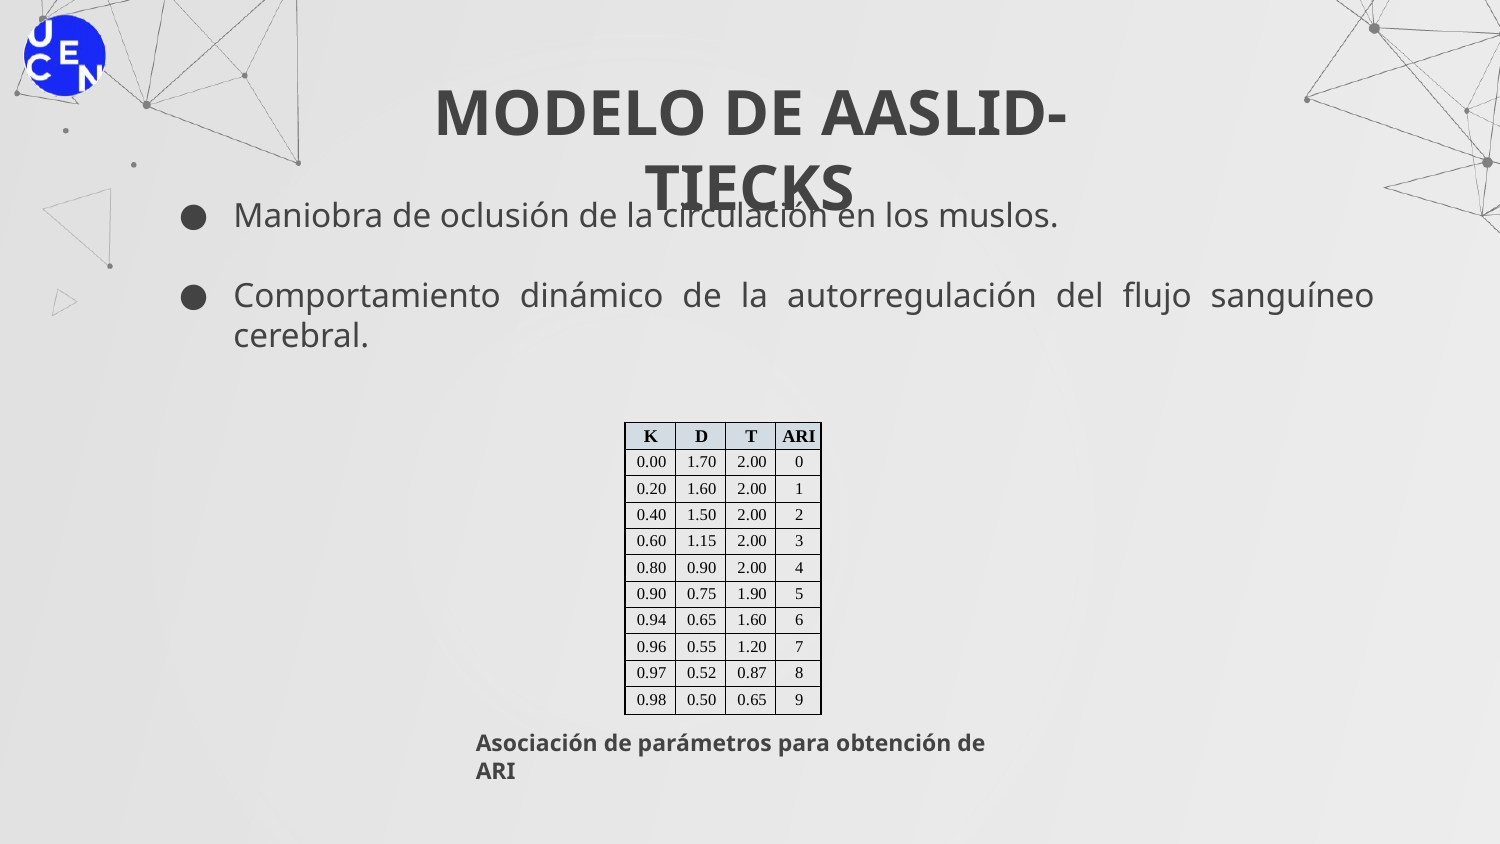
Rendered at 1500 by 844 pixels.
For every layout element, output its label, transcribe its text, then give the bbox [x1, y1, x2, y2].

title MODELO DE AASLID-TIECKS [322, 57, 1178, 179]
text_box Asociación de parámetros para obtención de ARI [460, 714, 1046, 799]
picture [0, 0, 1500, 844]
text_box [321, 421, 936, 740]
text_box Maniobra de oclusión de la circulación en los muslos. Comportamiento dinámico de la autorregulación del flujo sanguíneo cerebral. [68, 179, 1392, 750]
